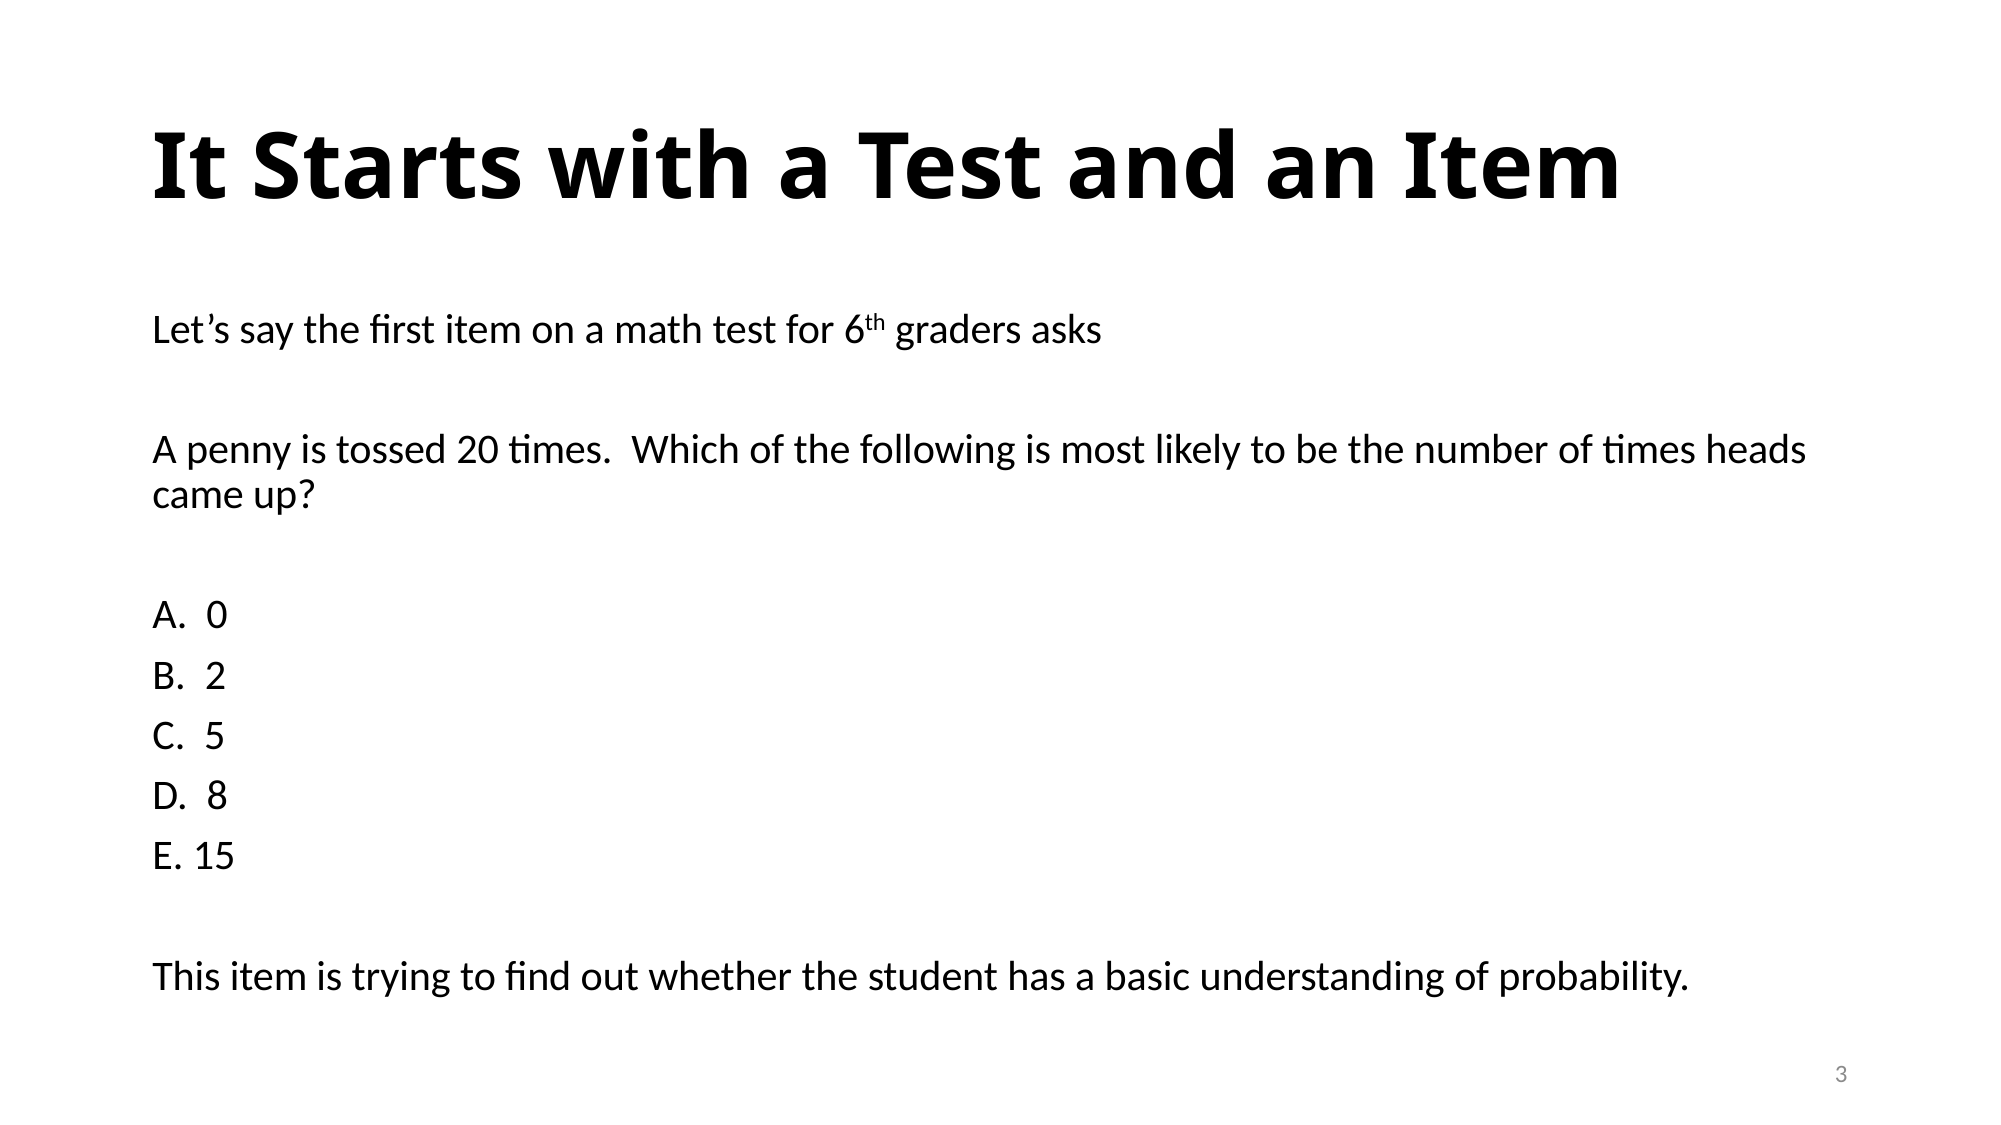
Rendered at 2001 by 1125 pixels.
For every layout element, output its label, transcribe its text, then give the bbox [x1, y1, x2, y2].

list Let’s say the first item on a math test for 6th graders asks A penny is tossed 20 times. Which of the following is most likely to be the number of times heads came up? A. 0 B. 2 C. 5 D. 8 E. 15 This item is trying to find out whether the student has a basic understanding of probability. [137, 299, 1863, 1014]
title It Starts with a Test and an Item [137, 59, 1863, 278]
slide_number 3 [1412, 1042, 1863, 1103]
